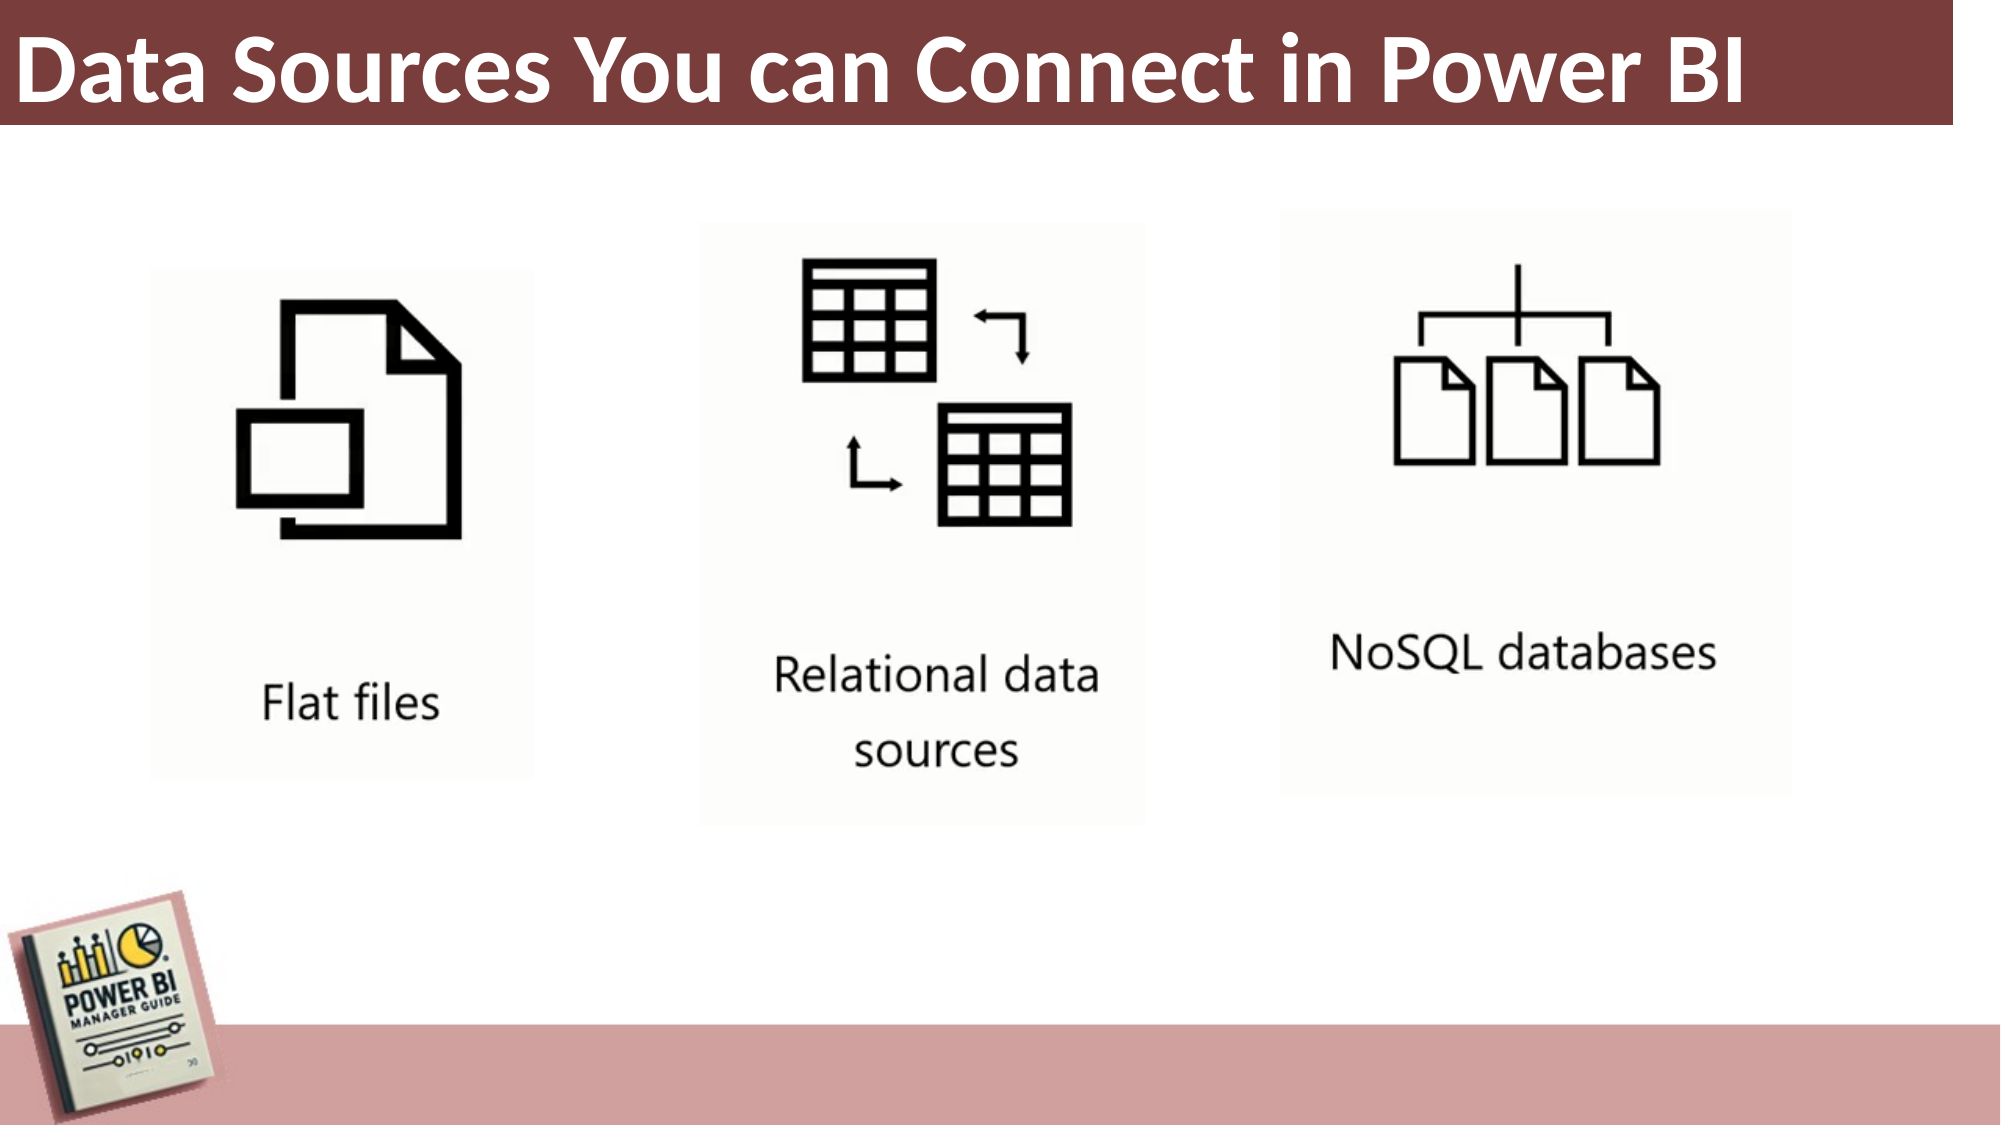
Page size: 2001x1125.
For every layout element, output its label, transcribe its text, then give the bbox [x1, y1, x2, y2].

text_box Data Sources You can Connect in Power BI [0, 0, 1954, 126]
picture [0, 0, 2001, 1125]
